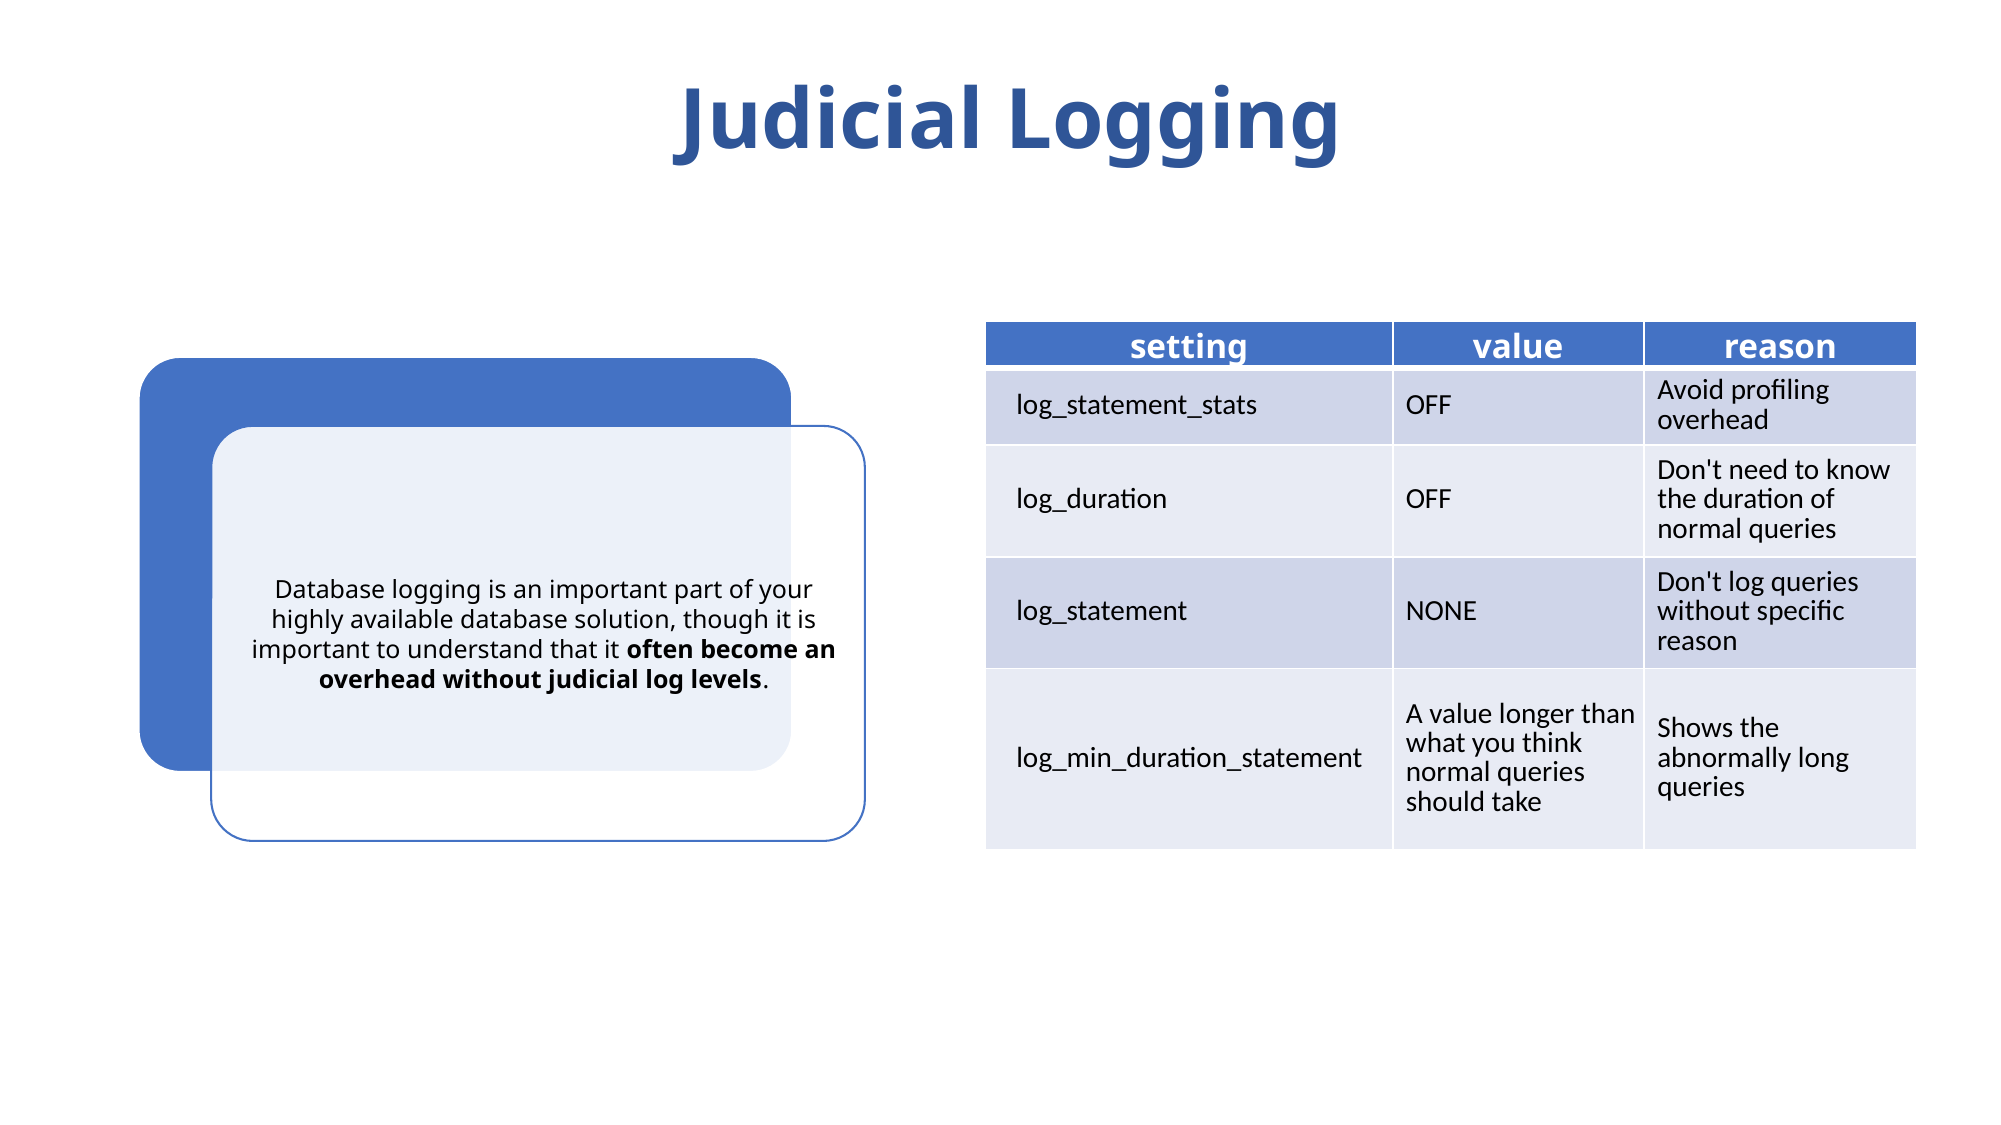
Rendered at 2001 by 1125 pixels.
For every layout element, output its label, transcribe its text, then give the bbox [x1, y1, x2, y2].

table_cell Avoid profiling overhead [1645, 371, 1916, 444]
table_cell Don't need to know the duration of normal queries [1645, 446, 1916, 556]
table_cell log_duration [986, 446, 1392, 556]
table_cell OFF [1394, 371, 1643, 444]
table_header value [1394, 322, 1643, 365]
table_cell Don't log queries without specific reason [1645, 558, 1916, 668]
table_cell A value longer than what you think normal queries should take [1394, 669, 1643, 849]
table_cell log_min_duration_statement [986, 669, 1392, 849]
table_cell OFF [1394, 446, 1643, 556]
table_cell NONE [1394, 558, 1643, 668]
table_header setting [986, 322, 1392, 365]
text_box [138, 337, 865, 846]
table_cell Shows the abnormally long queries [1645, 669, 1916, 849]
table_header reason [1645, 322, 1916, 365]
table_cell log_statement_stats [986, 371, 1392, 444]
table_cell log_statement [986, 558, 1392, 668]
title Judicial Logging [105, 52, 1917, 191]
